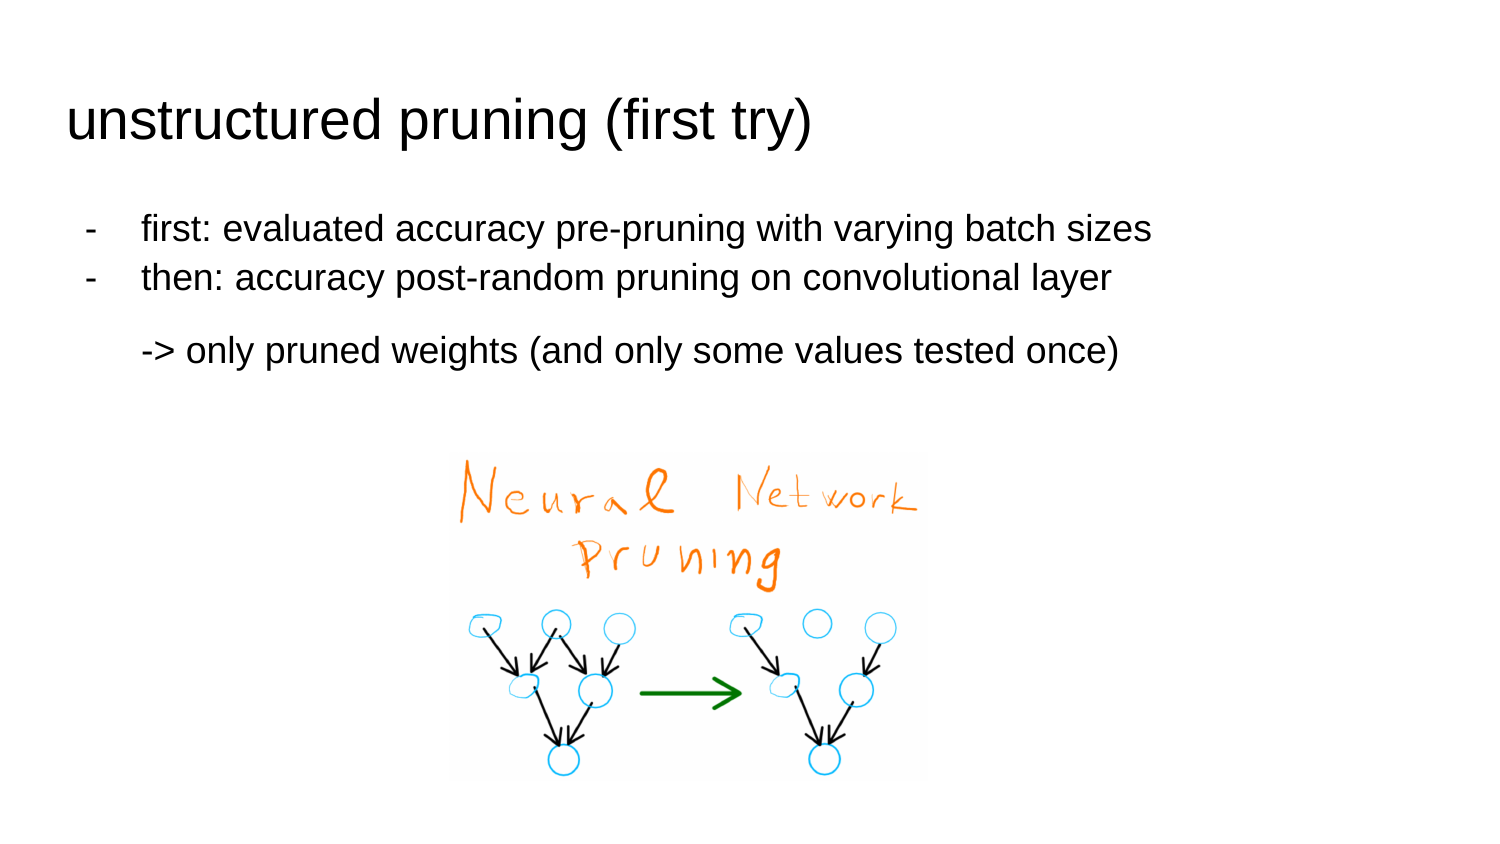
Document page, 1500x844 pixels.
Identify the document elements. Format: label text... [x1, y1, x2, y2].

picture [449, 452, 928, 781]
title unstructured pruning (first try) [51, 72, 1449, 167]
list first: evaluated accuracy pre-pruning with varying batch sizes then: accuracy post-random pruning on convolutional layer -> only pruned weights (and only some values tested once) [51, 186, 1449, 747]
